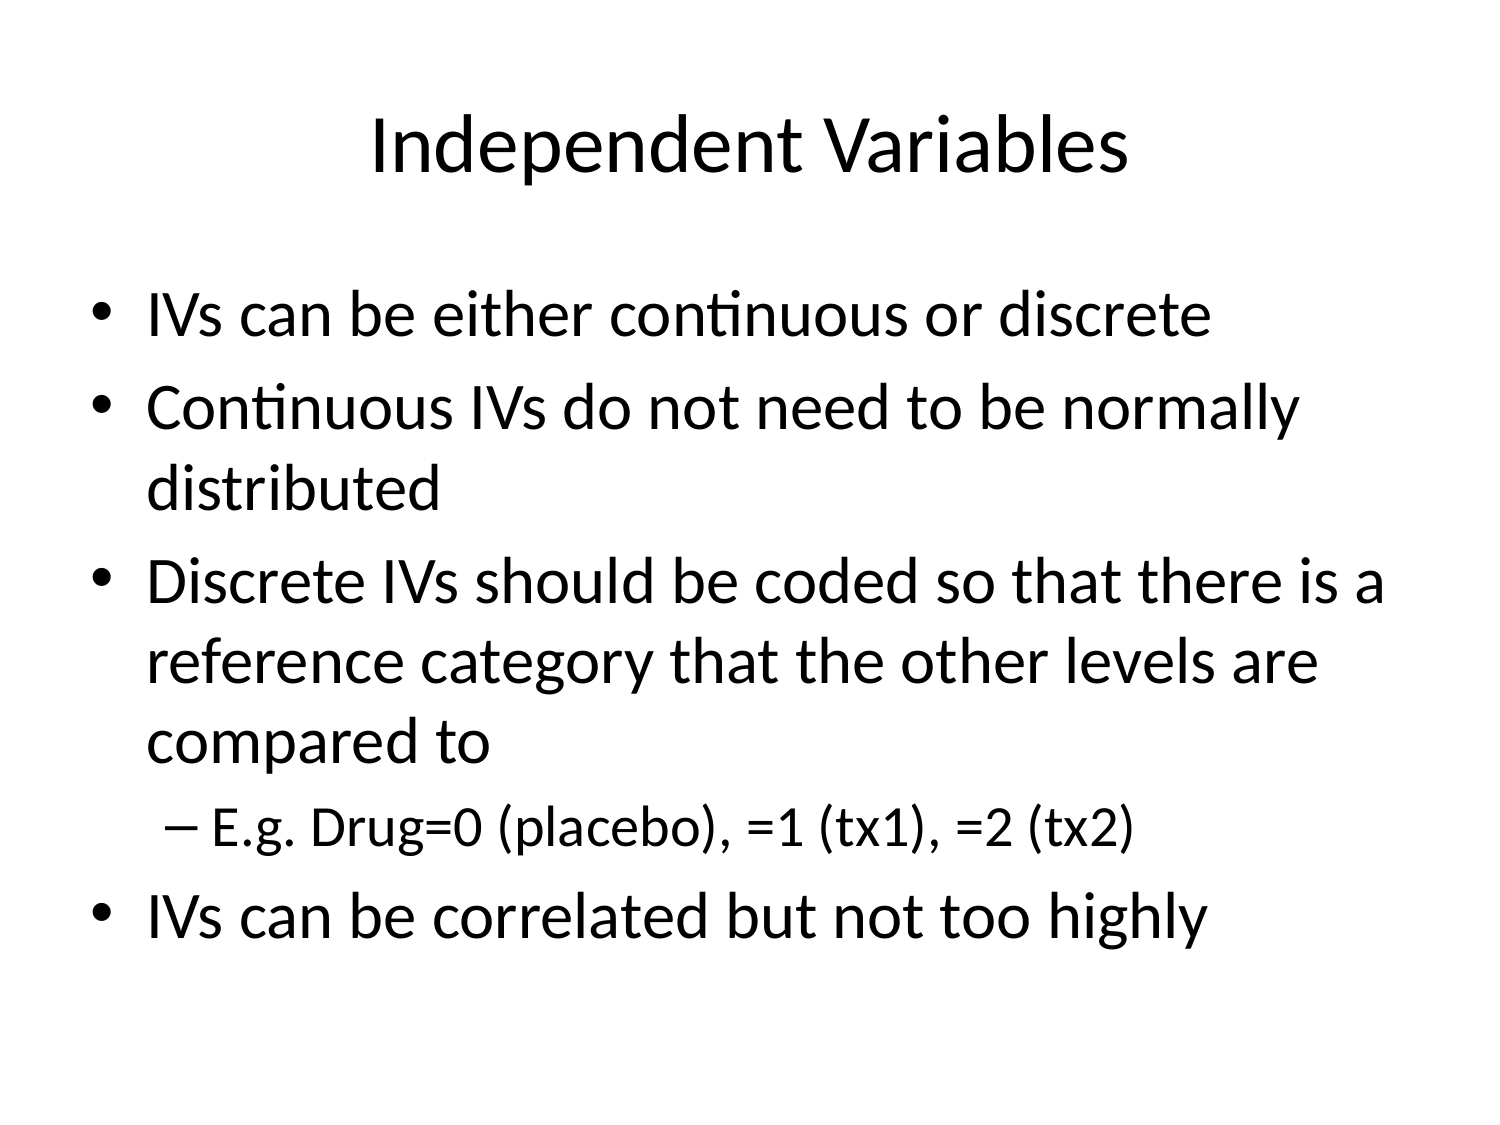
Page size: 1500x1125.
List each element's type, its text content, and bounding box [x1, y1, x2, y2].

title Independent Variables [75, 45, 1425, 233]
list IVs can be either continuous or discrete Continuous IVs do not need to be normally distributed Discrete IVs should be coded so that there is a reference category that the other levels are compared to E.g. Drug=0 (placebo), =1 (tx1), =2 (tx2) IVs can be correlated but not too highly [75, 262, 1425, 1005]
